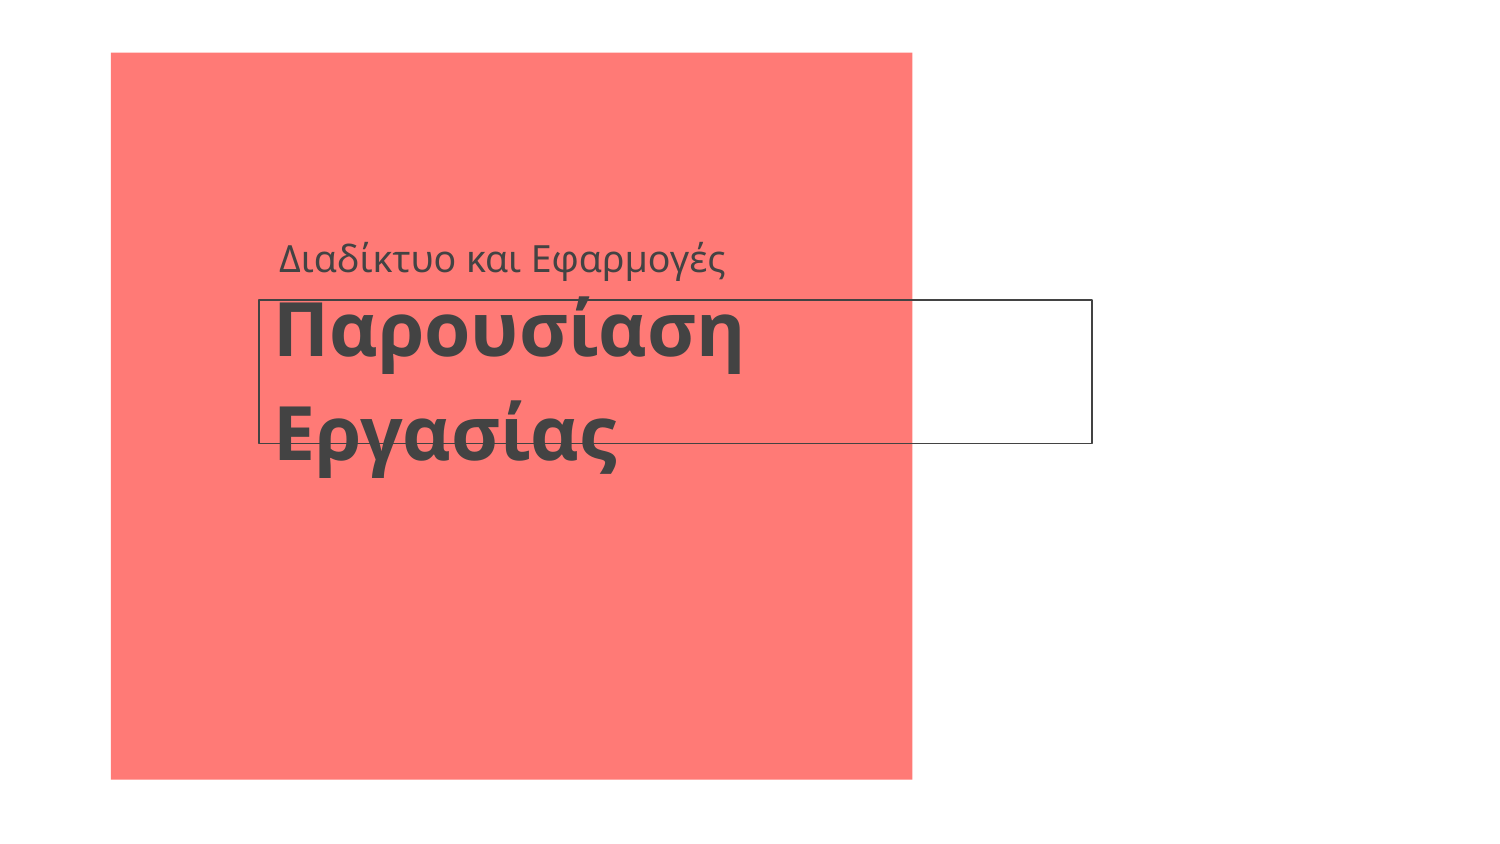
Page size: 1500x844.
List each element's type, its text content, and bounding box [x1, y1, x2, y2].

title Παρουσίαση Εργασίας [256, 297, 1095, 447]
text_box Διαδίκτυο και Εφαρμογές [264, 200, 922, 309]
